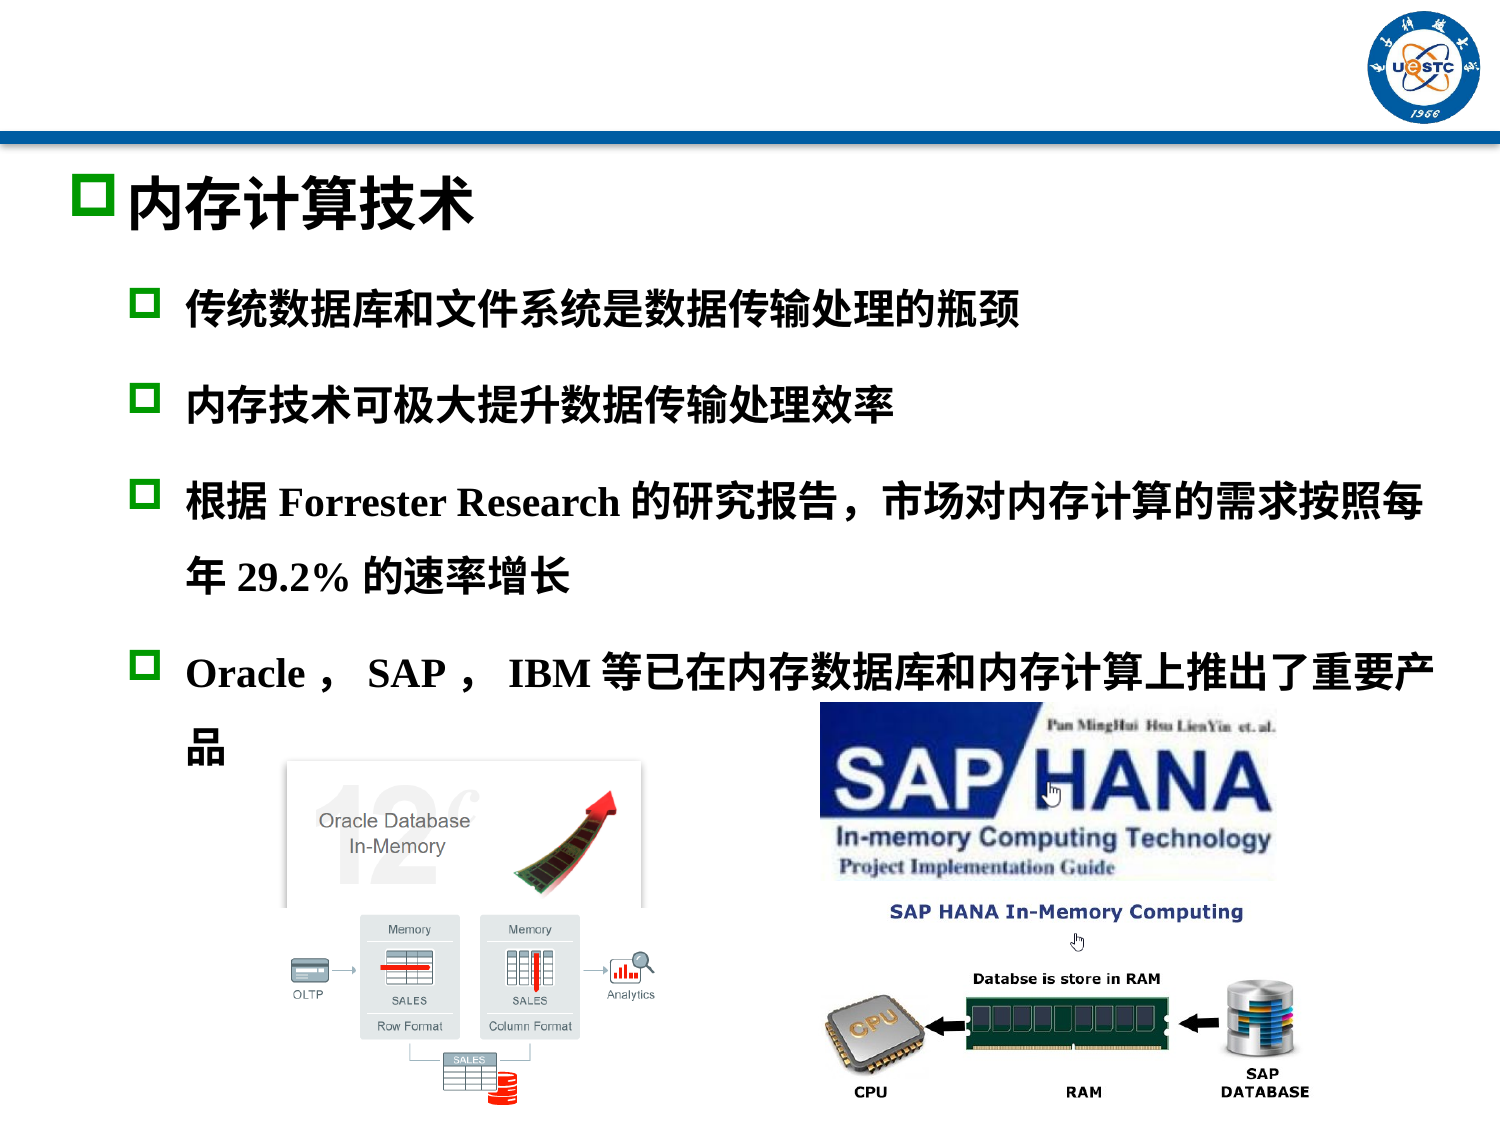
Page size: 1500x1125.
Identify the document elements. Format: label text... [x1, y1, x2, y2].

picture [818, 892, 1315, 1119]
picture [300, 775, 627, 900]
picture [1352, 0, 1495, 138]
list 内存计算技术 传统数据库和文件系统是数据传输处理的瓶颈 内存技术可极大提升数据传输处理效率 根据Forrester Research的研究报告，市场对内存计算的需求按照每年29.2%的速率增长 Oracle，SAP，IBM等已在内存数据库和内存计算上推出了重要产品 [52, 125, 1471, 906]
picture [820, 702, 1277, 882]
picture [238, 908, 702, 1109]
